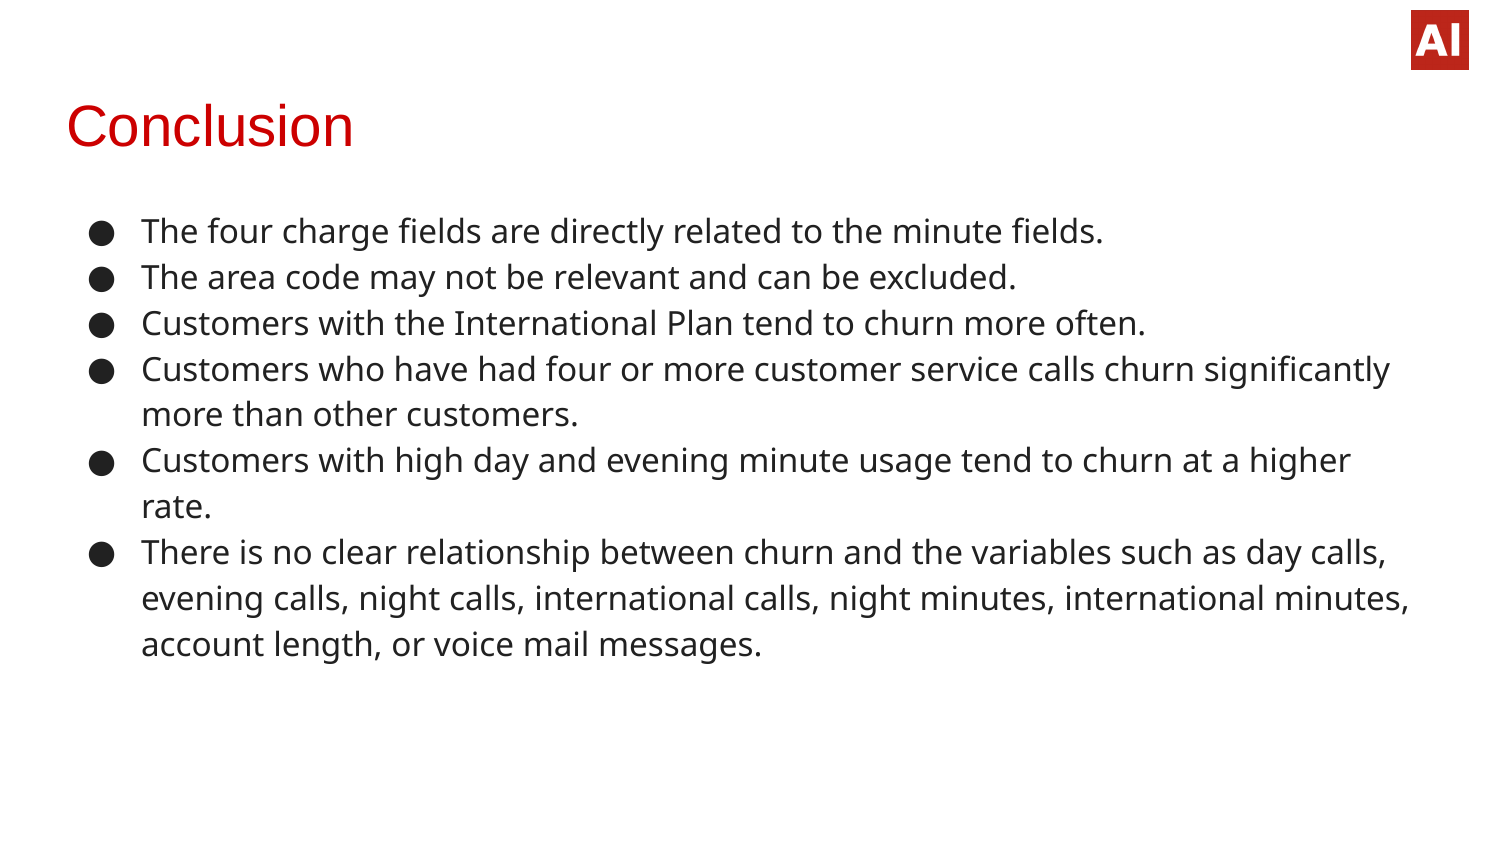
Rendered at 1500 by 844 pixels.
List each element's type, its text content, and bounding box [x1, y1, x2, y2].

title Conclusion [51, 72, 1449, 167]
picture [1411, 10, 1469, 70]
list The four charge fields are directly related to the minute fields. The area code may not be relevant and can be excluded. Customers with the International Plan tend to churn more often. Customers who have had four or more customer service calls churn significantly more than other customers. Customers with high day and evening minute usage tend to churn at a higher rate. There is no clear relationship between churn and the variables such as day calls, evening calls, night calls, international calls, night minutes, international minutes, account length, or voice mail messages. [51, 189, 1449, 750]
